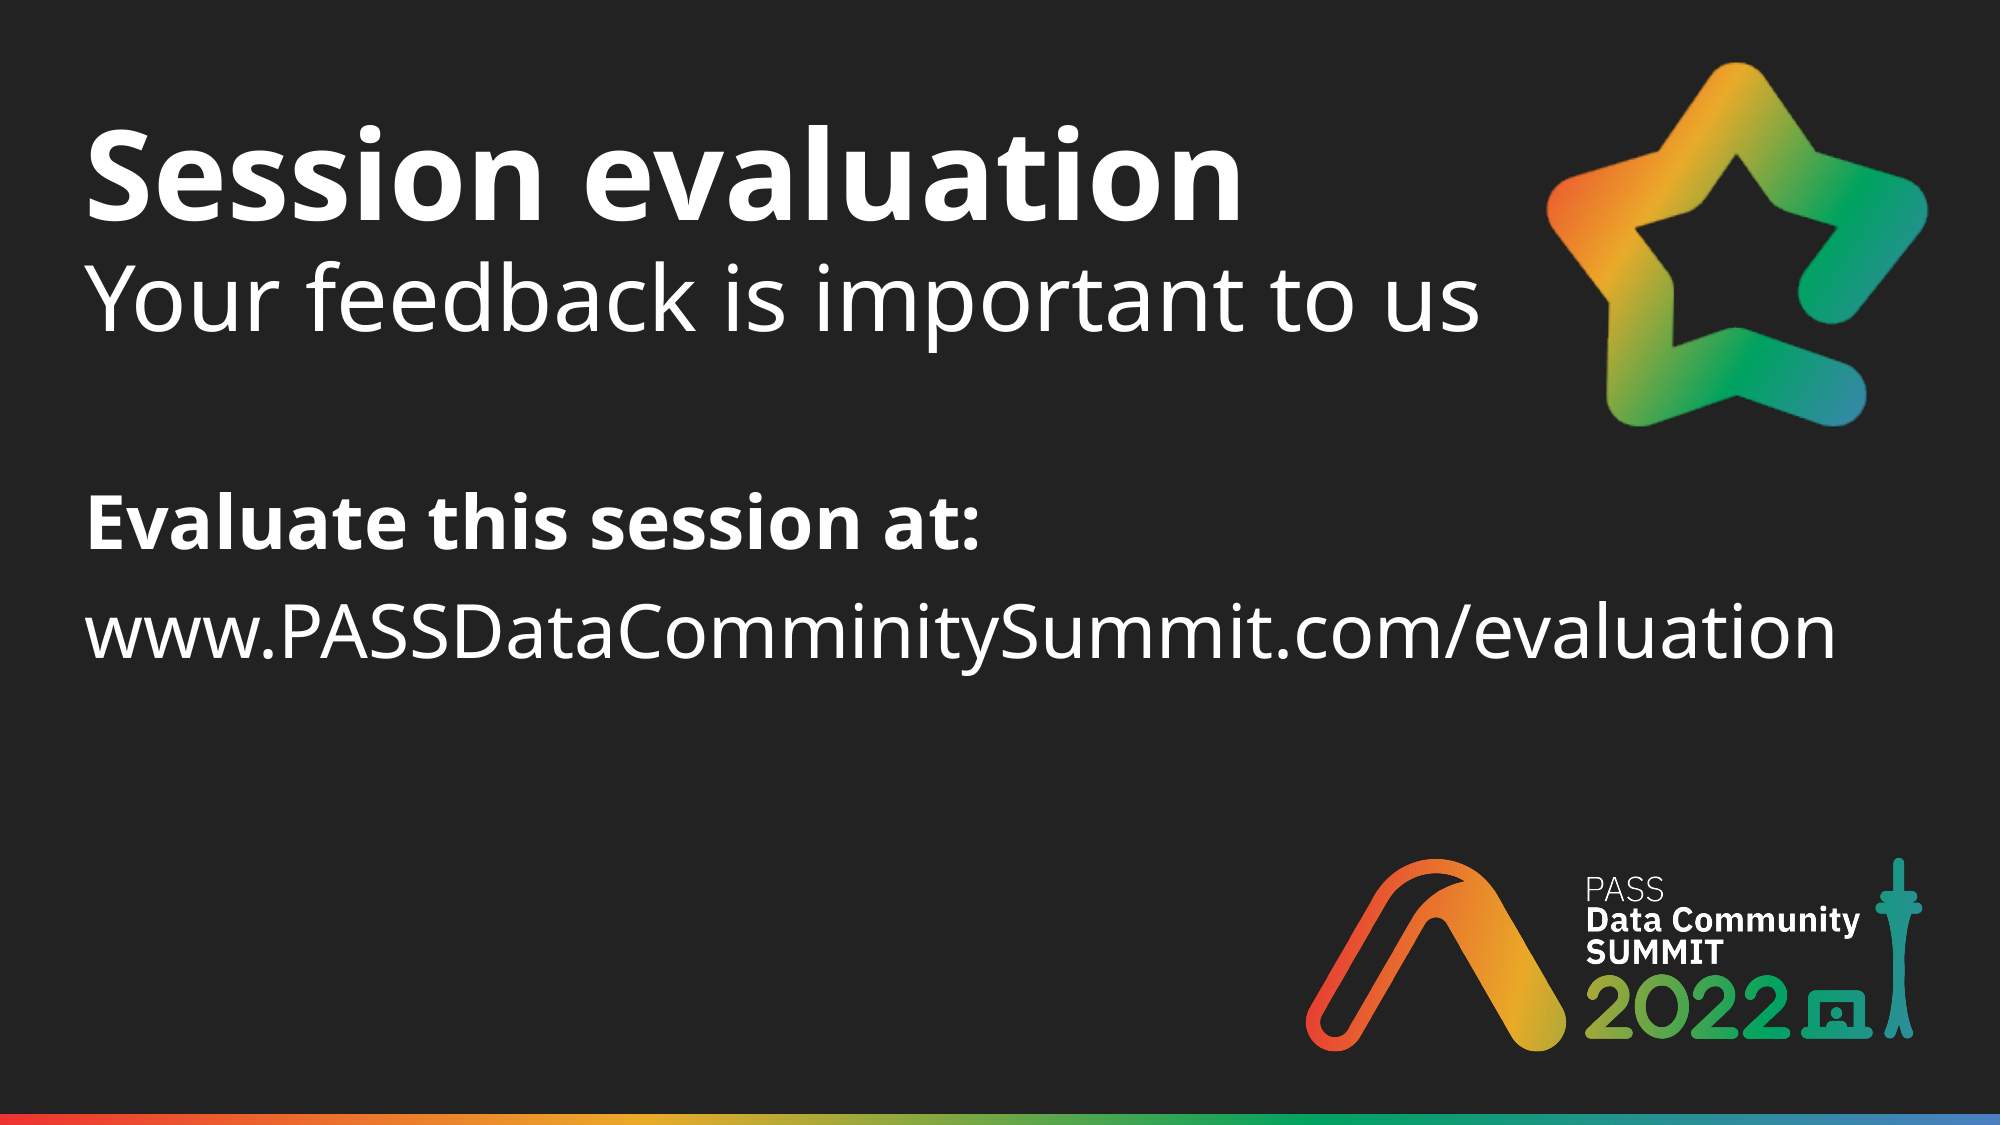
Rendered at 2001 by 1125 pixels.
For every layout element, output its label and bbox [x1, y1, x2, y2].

picture [1538, 46, 1936, 444]
picture [1305, 857, 1923, 1052]
picture [0, 1114, 2000, 1125]
